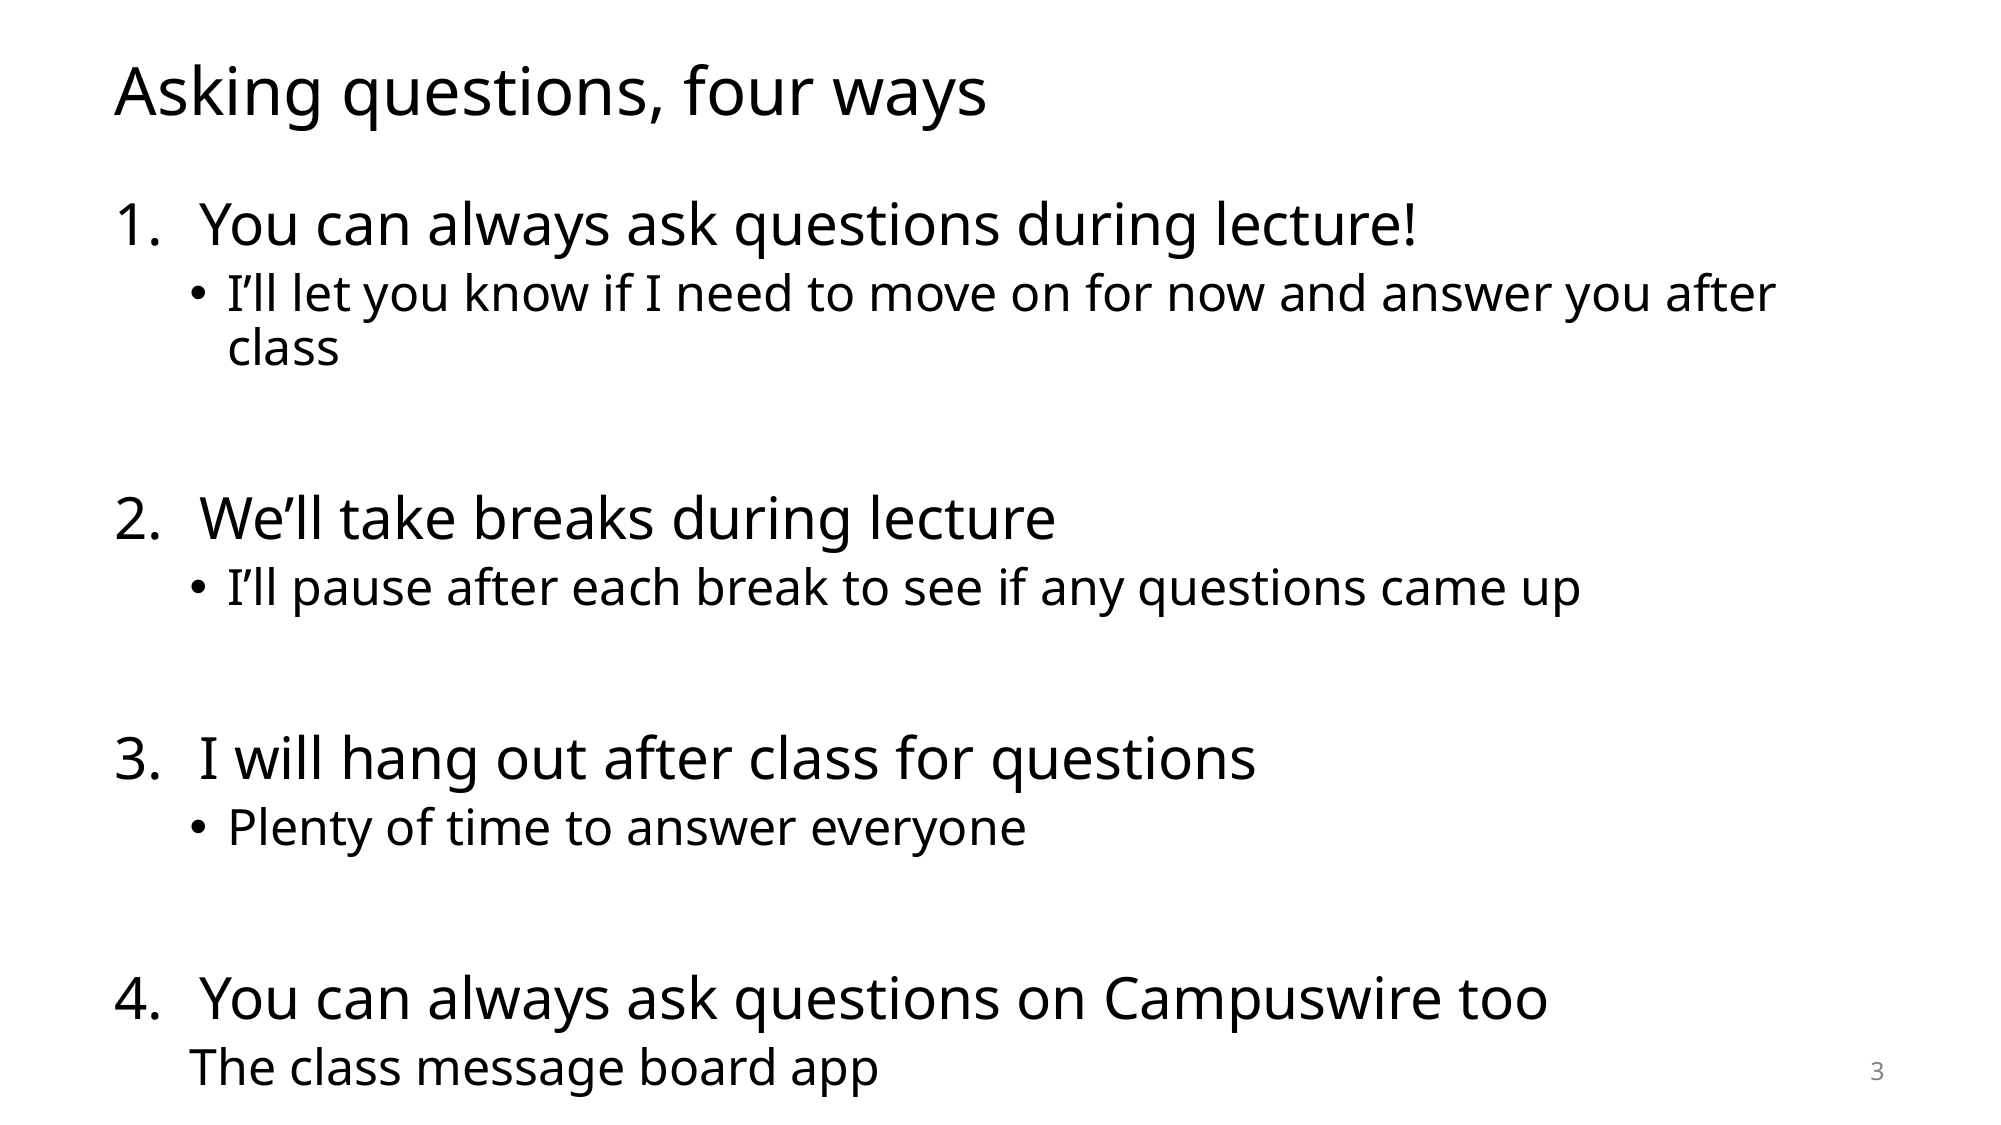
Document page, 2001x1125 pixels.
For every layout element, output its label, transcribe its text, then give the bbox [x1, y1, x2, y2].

title Asking questions, four ways [99, 37, 1900, 150]
list You can always ask questions during lecture! I’ll let you know if I need to move on for now and answer you after class We’ll take breaks during lecture I’ll pause after each break to see if any questions came up I will hang out after class for questions Plenty of time to answer everyone You can always ask questions on Campuswire too The class message board app [99, 187, 1900, 1013]
slide_number 3 [1749, 1042, 1900, 1103]
